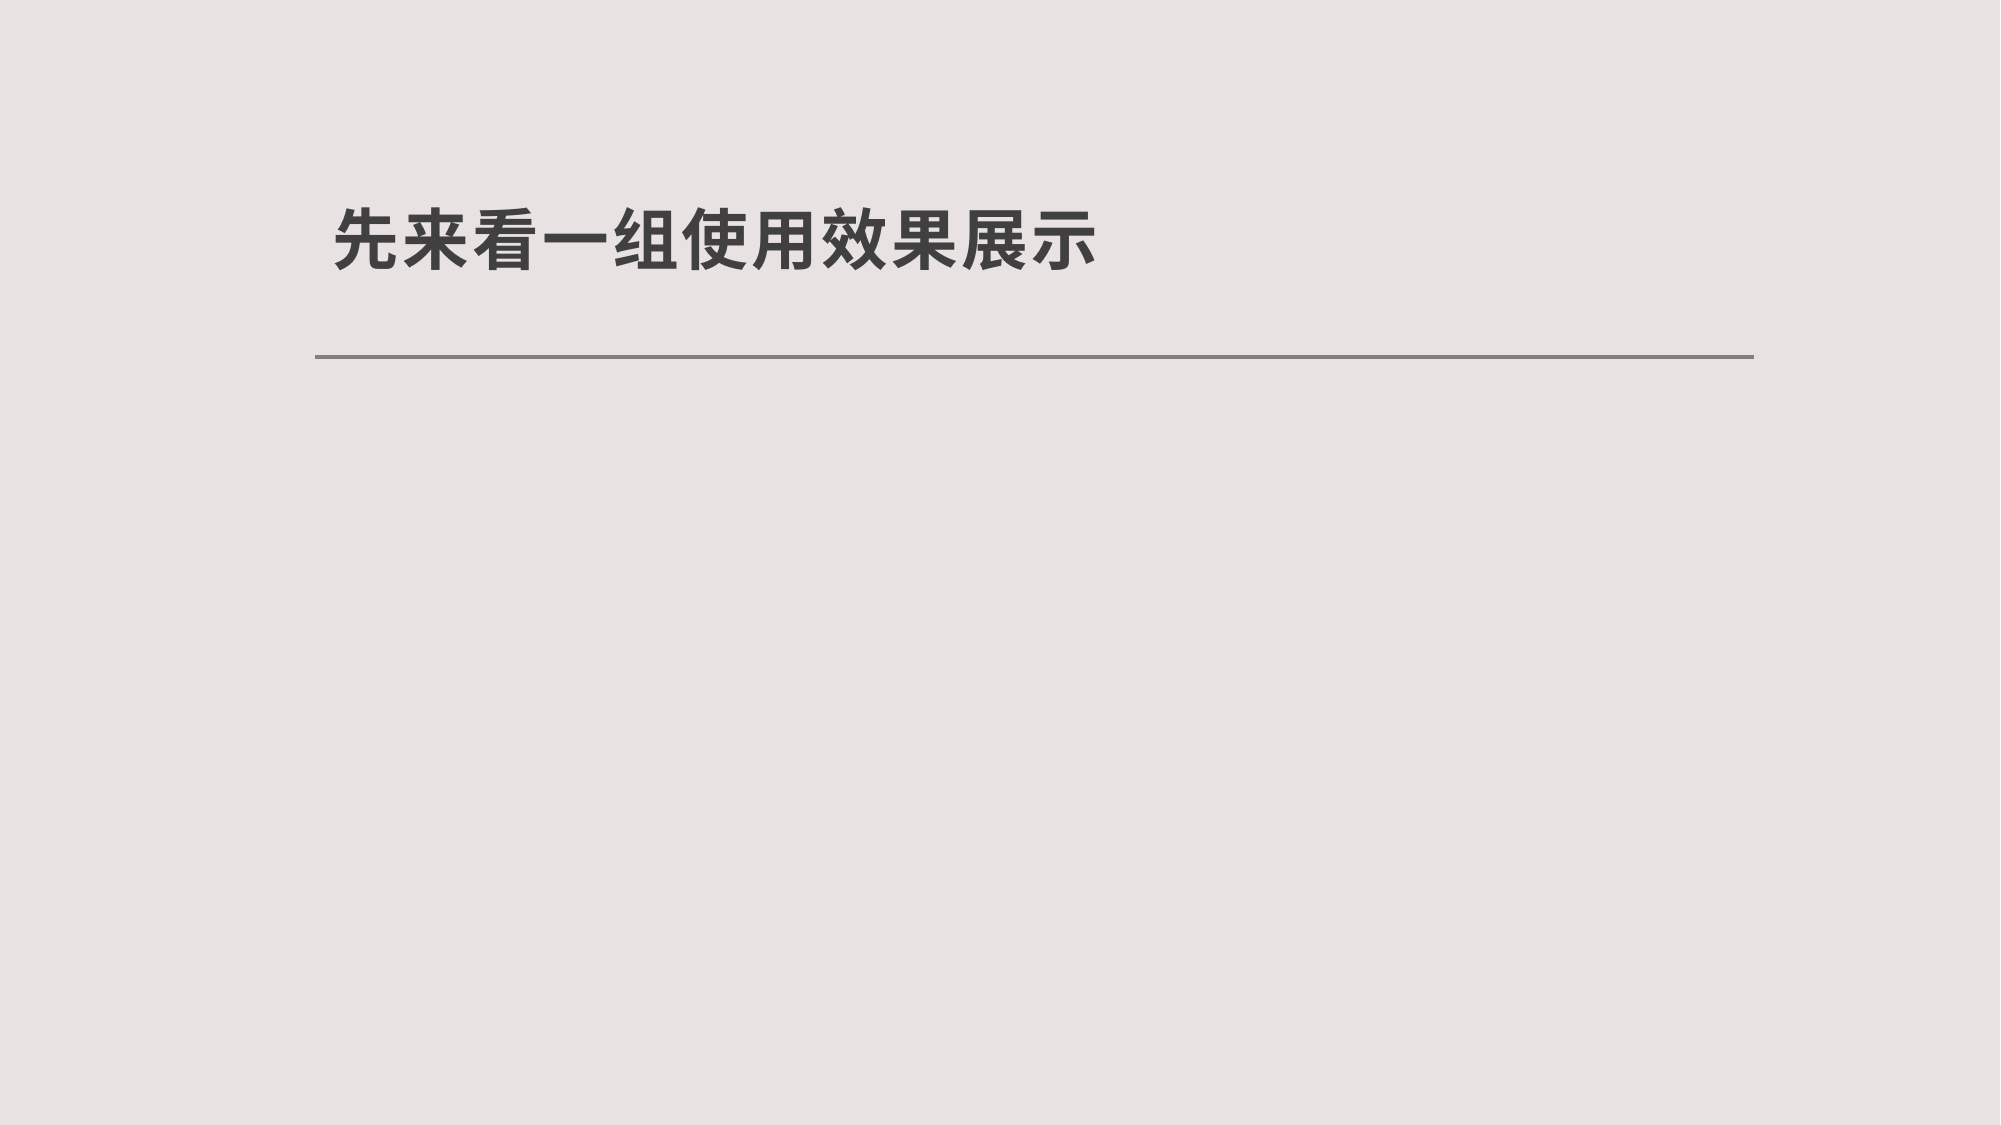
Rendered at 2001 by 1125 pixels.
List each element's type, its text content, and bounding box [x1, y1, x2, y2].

title 先来看一组使用效果展示 [315, 72, 1754, 294]
